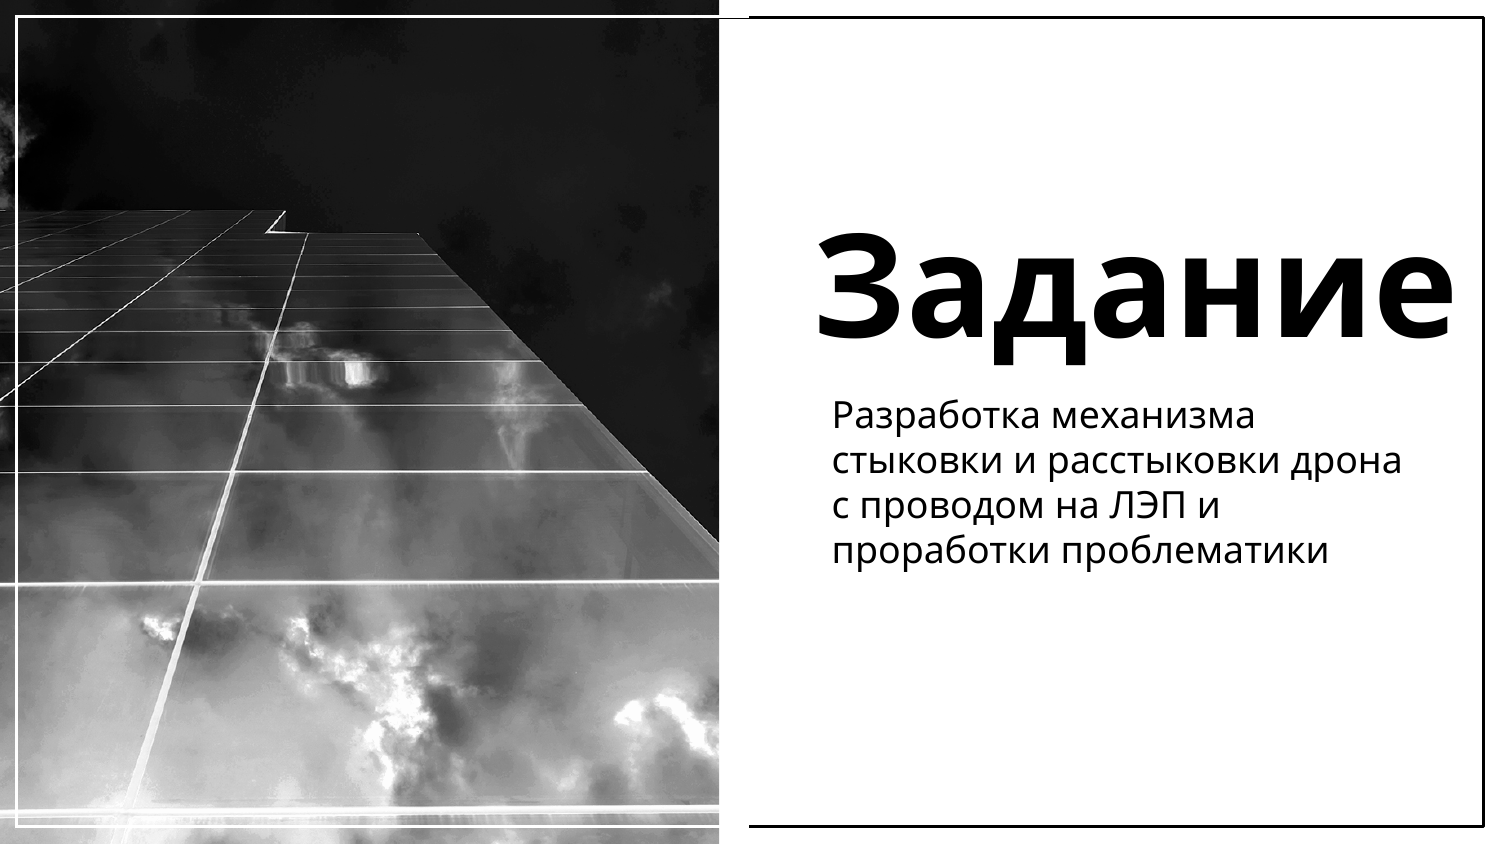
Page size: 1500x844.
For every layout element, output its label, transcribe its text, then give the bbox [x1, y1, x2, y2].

subtitle Разработка механизма стыковки и расстыковки дрона с проводом на ЛЭП и проработки проблематики [797, 373, 1428, 636]
picture [0, 0, 720, 844]
picture [18, 17, 720, 825]
title Задание [797, 179, 1492, 373]
